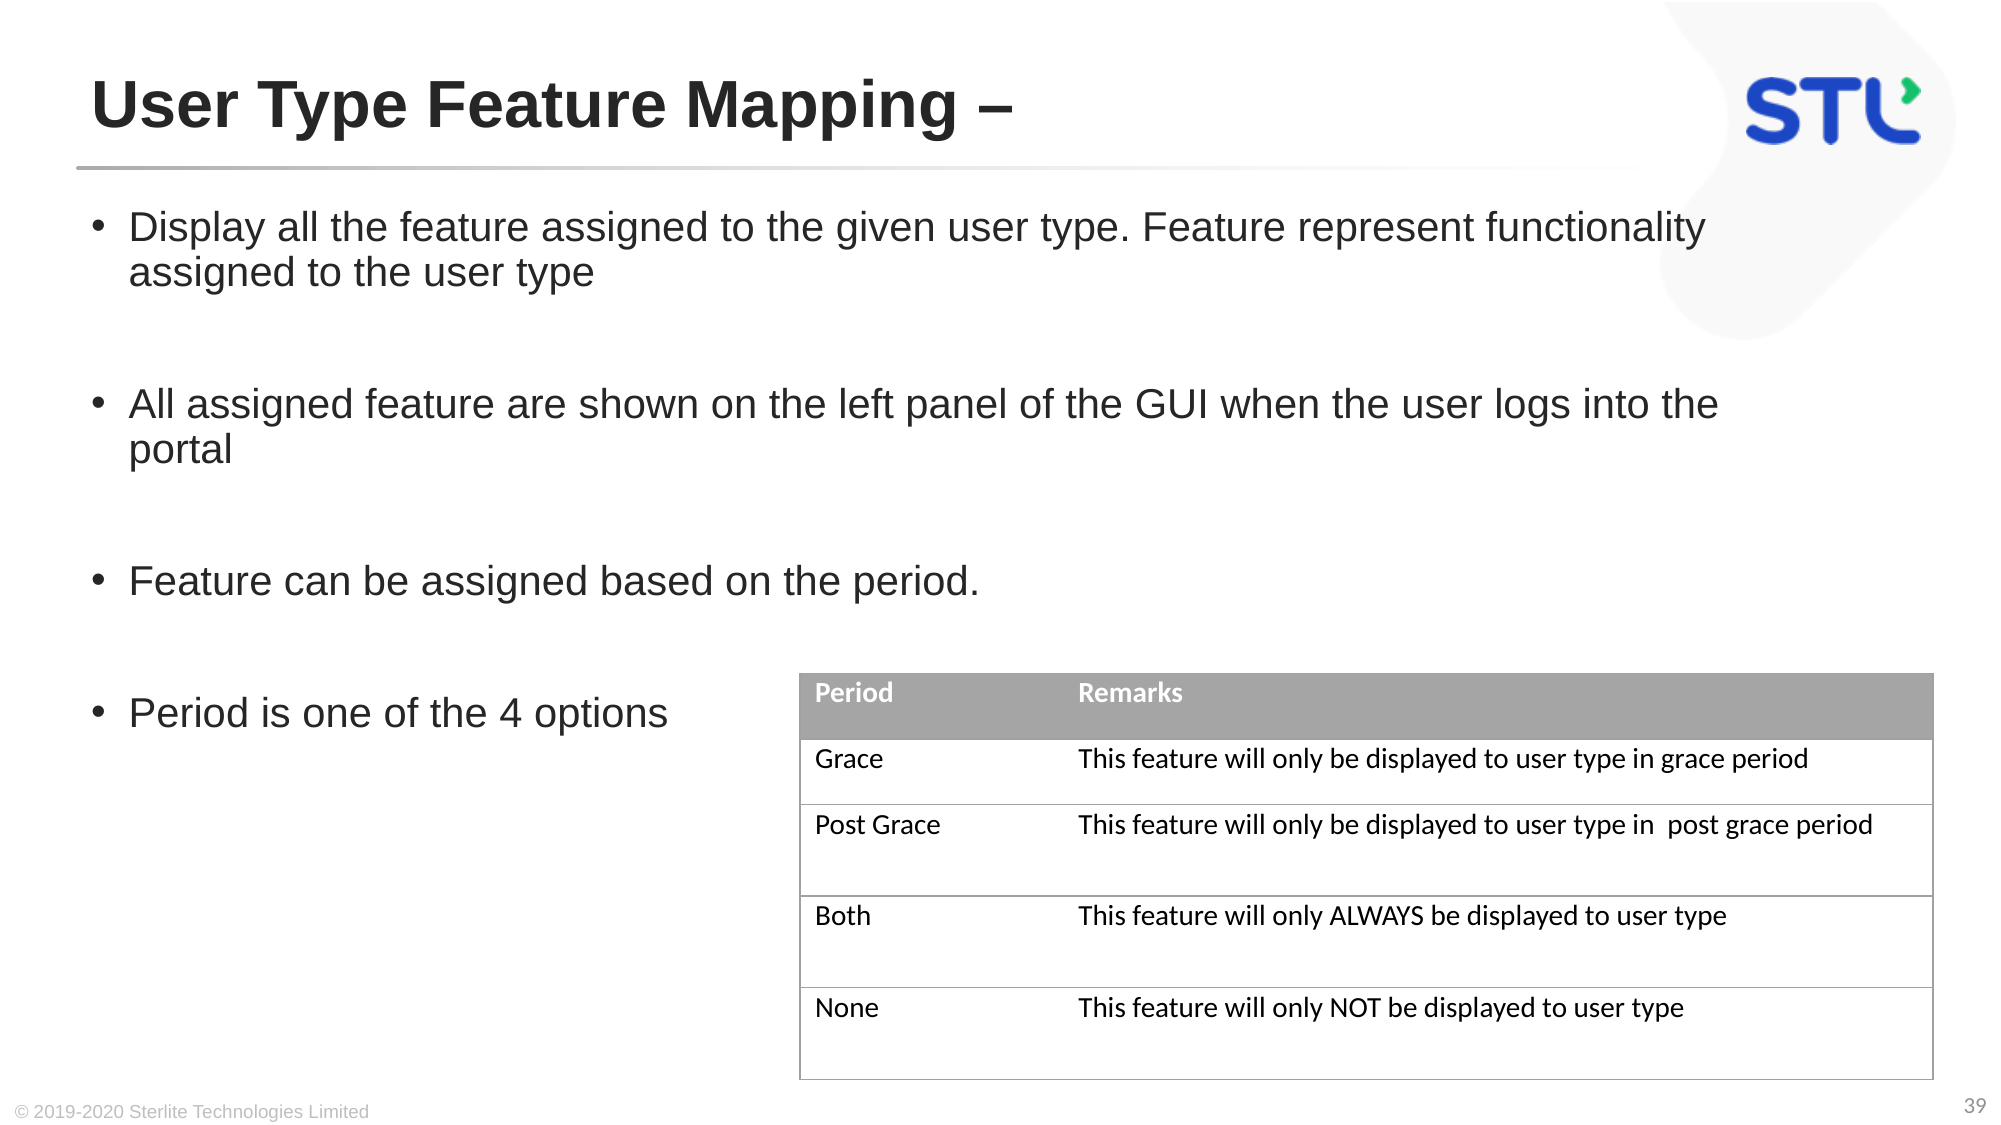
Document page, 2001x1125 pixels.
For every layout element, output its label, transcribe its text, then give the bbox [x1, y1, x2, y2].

table_cell This feature will only be displayed to user type in grace period [1063, 740, 1932, 804]
table_cell This feature will only NOT be displayed to user type [1063, 988, 1932, 1079]
table_cell Post Grace [801, 805, 1063, 895]
table_header Remarks [1063, 674, 1932, 738]
slide_number 39 [1955, 1083, 1997, 1122]
title User Type Feature Mapping – [76, 35, 1564, 167]
table_cell Grace [801, 740, 1063, 804]
footer © 2019-2020 Sterlite Technologies Limited [0, 1083, 455, 1125]
list Display all the feature assigned to the given user type. Feature represent functionality assigned to the user type All assigned feature are shown on the left panel of the GUI when the user logs into the portal Feature can be assigned based on the period. Period is one of the 4 options [76, 198, 1829, 898]
picture [1746, 77, 1921, 145]
table_header Period [801, 674, 1063, 738]
table_cell This feature will only be displayed to user type in post grace period [1063, 805, 1932, 895]
table_cell None [801, 988, 1063, 1079]
table_cell This feature will only ALWAYS be displayed to user type [1063, 897, 1932, 987]
table_cell Both [801, 897, 1063, 987]
